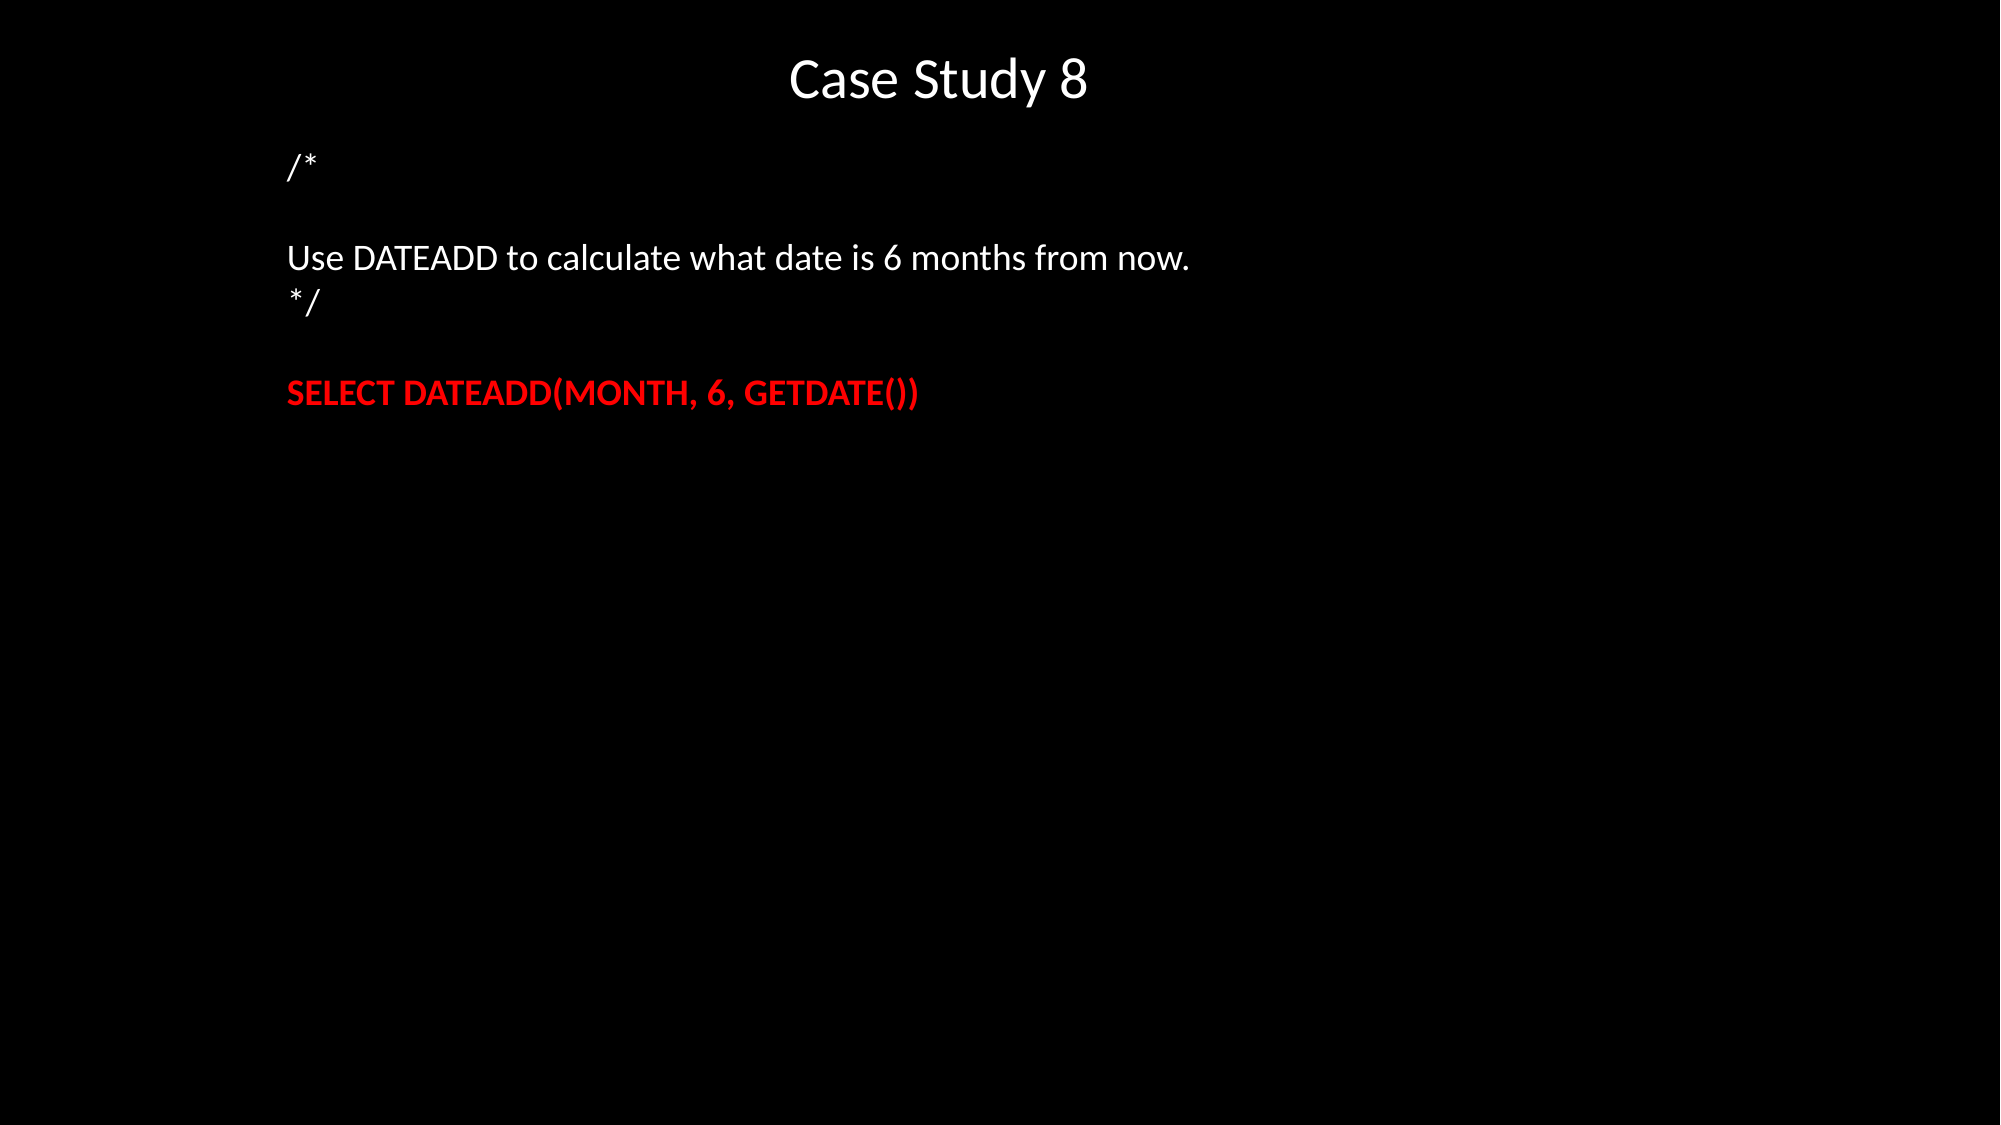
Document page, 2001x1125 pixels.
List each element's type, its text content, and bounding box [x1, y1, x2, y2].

text_box Case Study 8 [261, 28, 1617, 132]
text_box /* Use DATEADD to calculate what date is 6 months from now. */ SELECT DATEADD(MONTH, 6, GETDATE()) [272, 136, 1729, 511]
